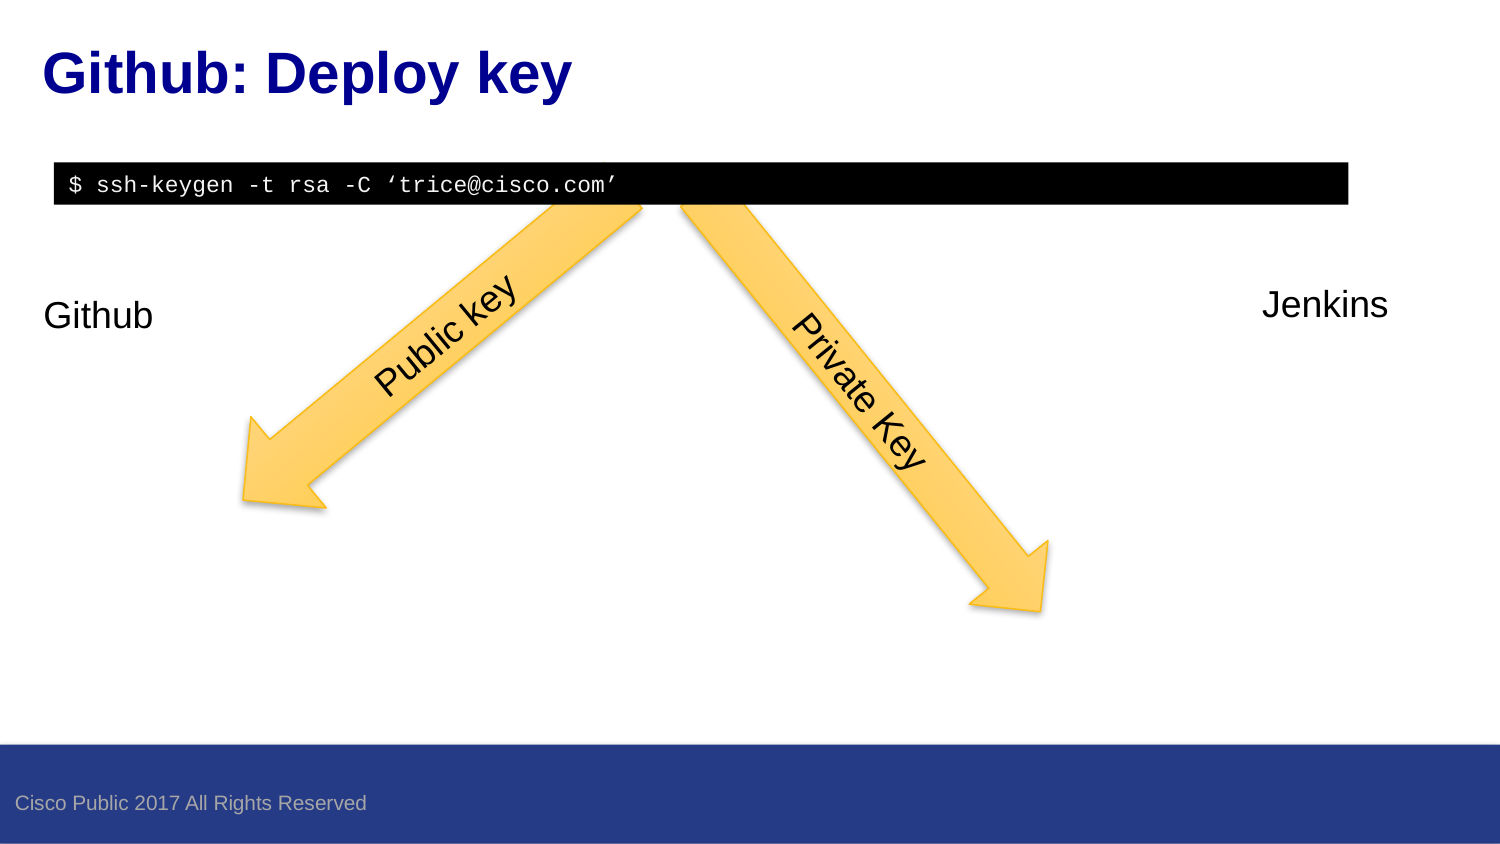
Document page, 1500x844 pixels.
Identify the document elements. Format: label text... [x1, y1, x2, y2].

text_box Private Key [680, 205, 857, 342]
text_box $ ssh-keygen -t rsa -C ‘trice@cisco.com’ [53, 162, 1349, 205]
text_box Github [28, 283, 169, 344]
picture [762, 343, 1405, 785]
text_box Jenkins [1247, 272, 1404, 332]
title Github: Deploy key [27, 32, 1382, 107]
text_box Public key [357, 205, 643, 366]
picture [27, 367, 666, 767]
